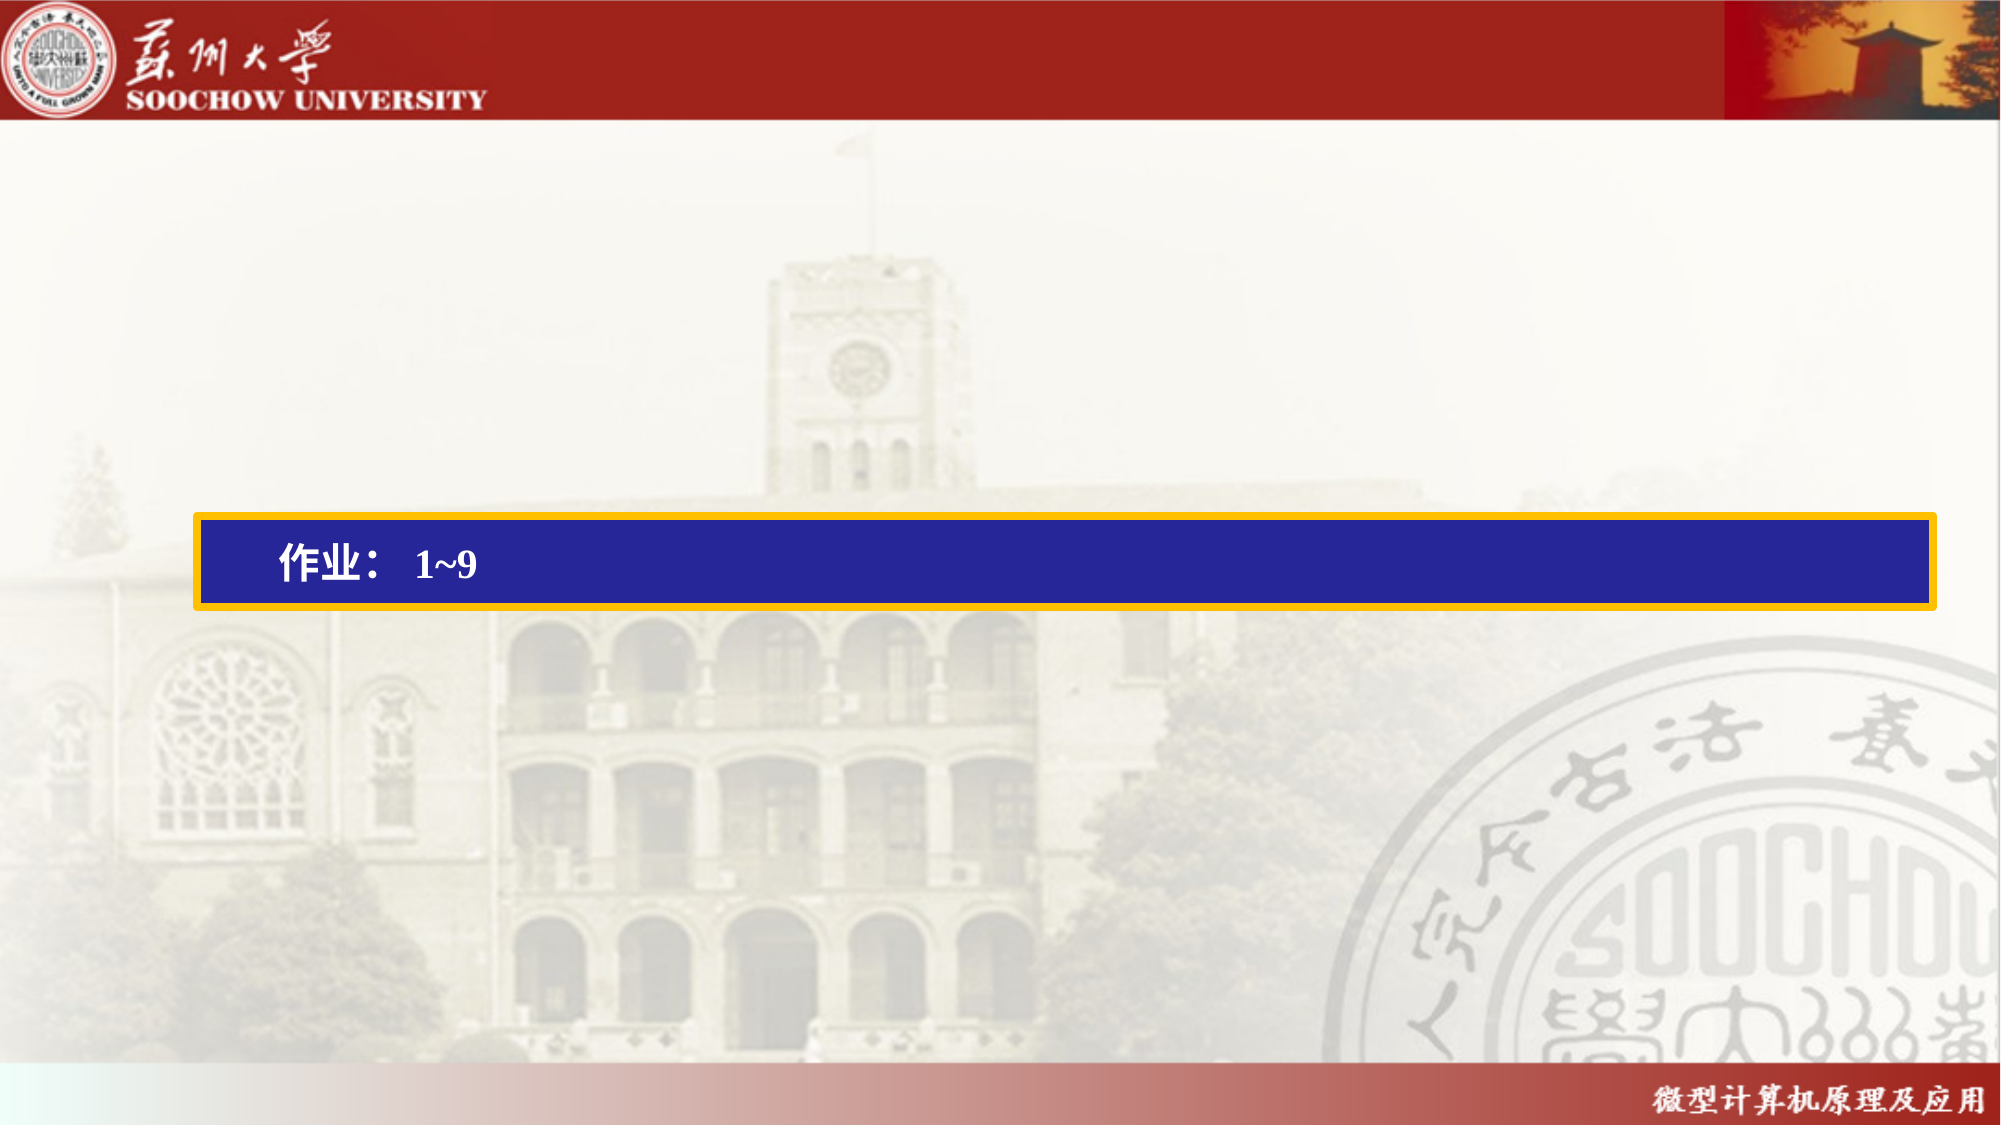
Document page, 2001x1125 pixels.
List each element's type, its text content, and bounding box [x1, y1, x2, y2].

picture [0, 0, 2001, 1125]
text_box 作业：1~9 [196, 515, 1934, 607]
